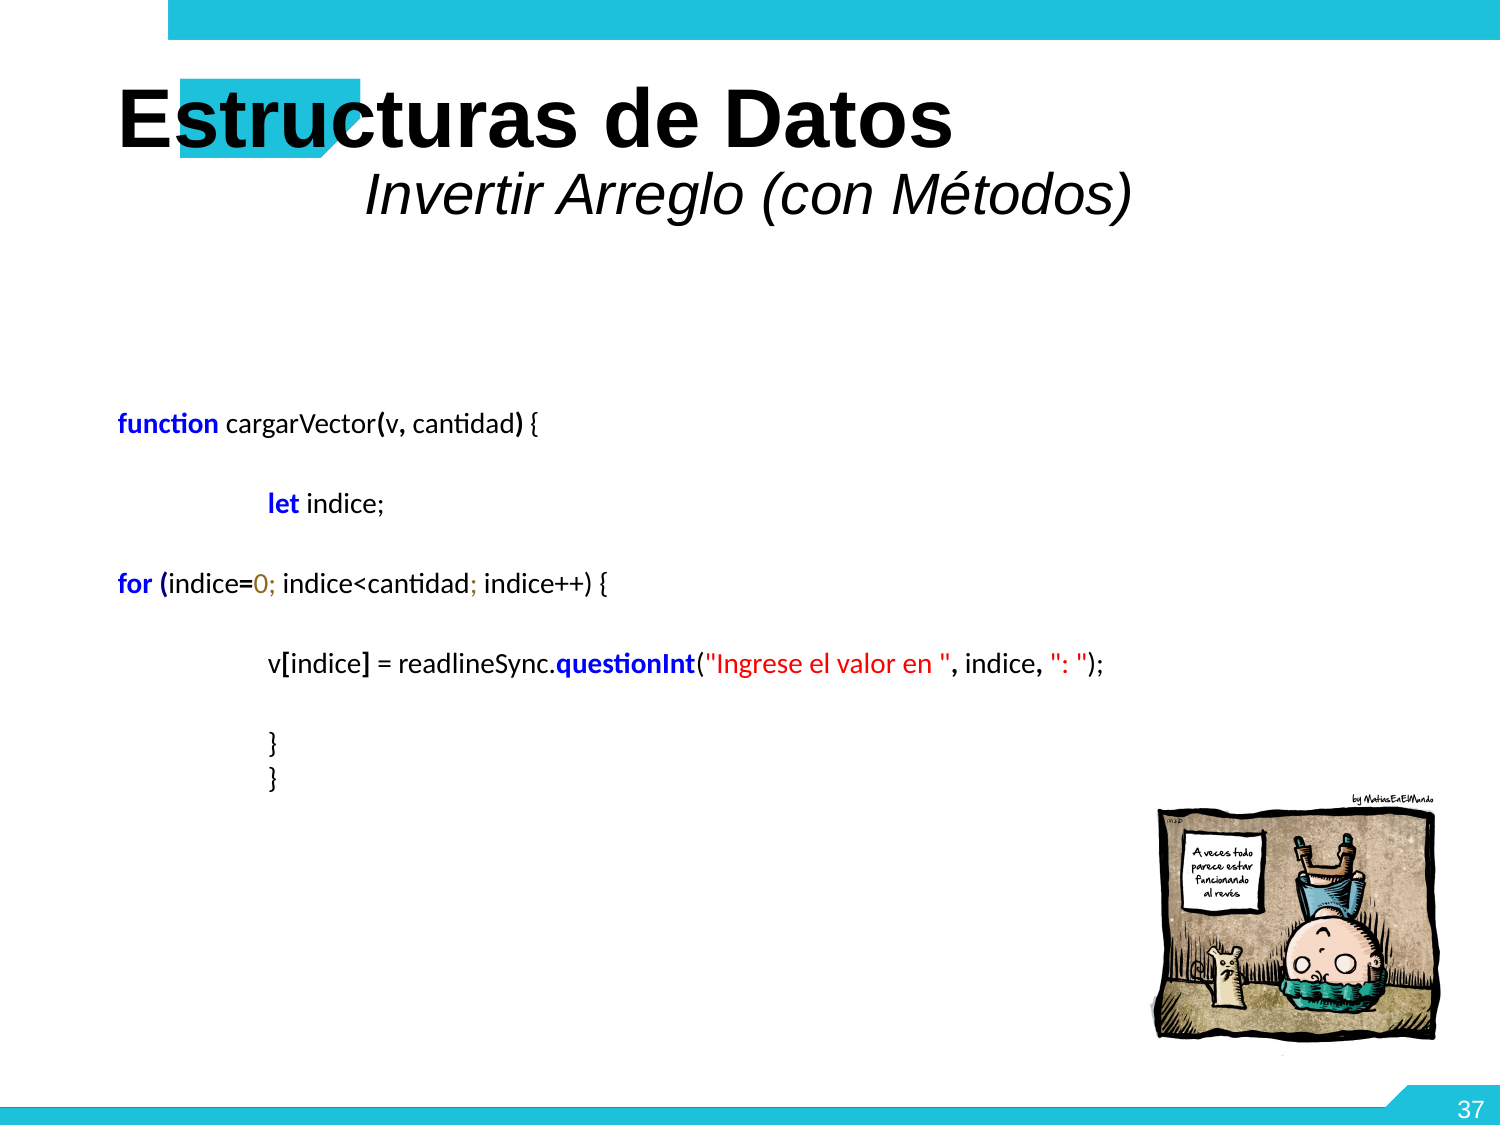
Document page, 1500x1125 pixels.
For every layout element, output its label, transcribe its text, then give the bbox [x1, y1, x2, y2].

text_box function cargarVector(v, cantidad) { let indice; for (indice=0; indice<cantidad; indice++) { v[indice] = readlineSync.questionInt("Ingrese el valor en ", indice, ": "); } } [103, 396, 1500, 806]
text_box Estructuras de Datos Invertir Arreglo (con Métodos) [103, 45, 1397, 246]
text_box <number> [1408, 1078, 1500, 1125]
picture [1146, 789, 1456, 1056]
